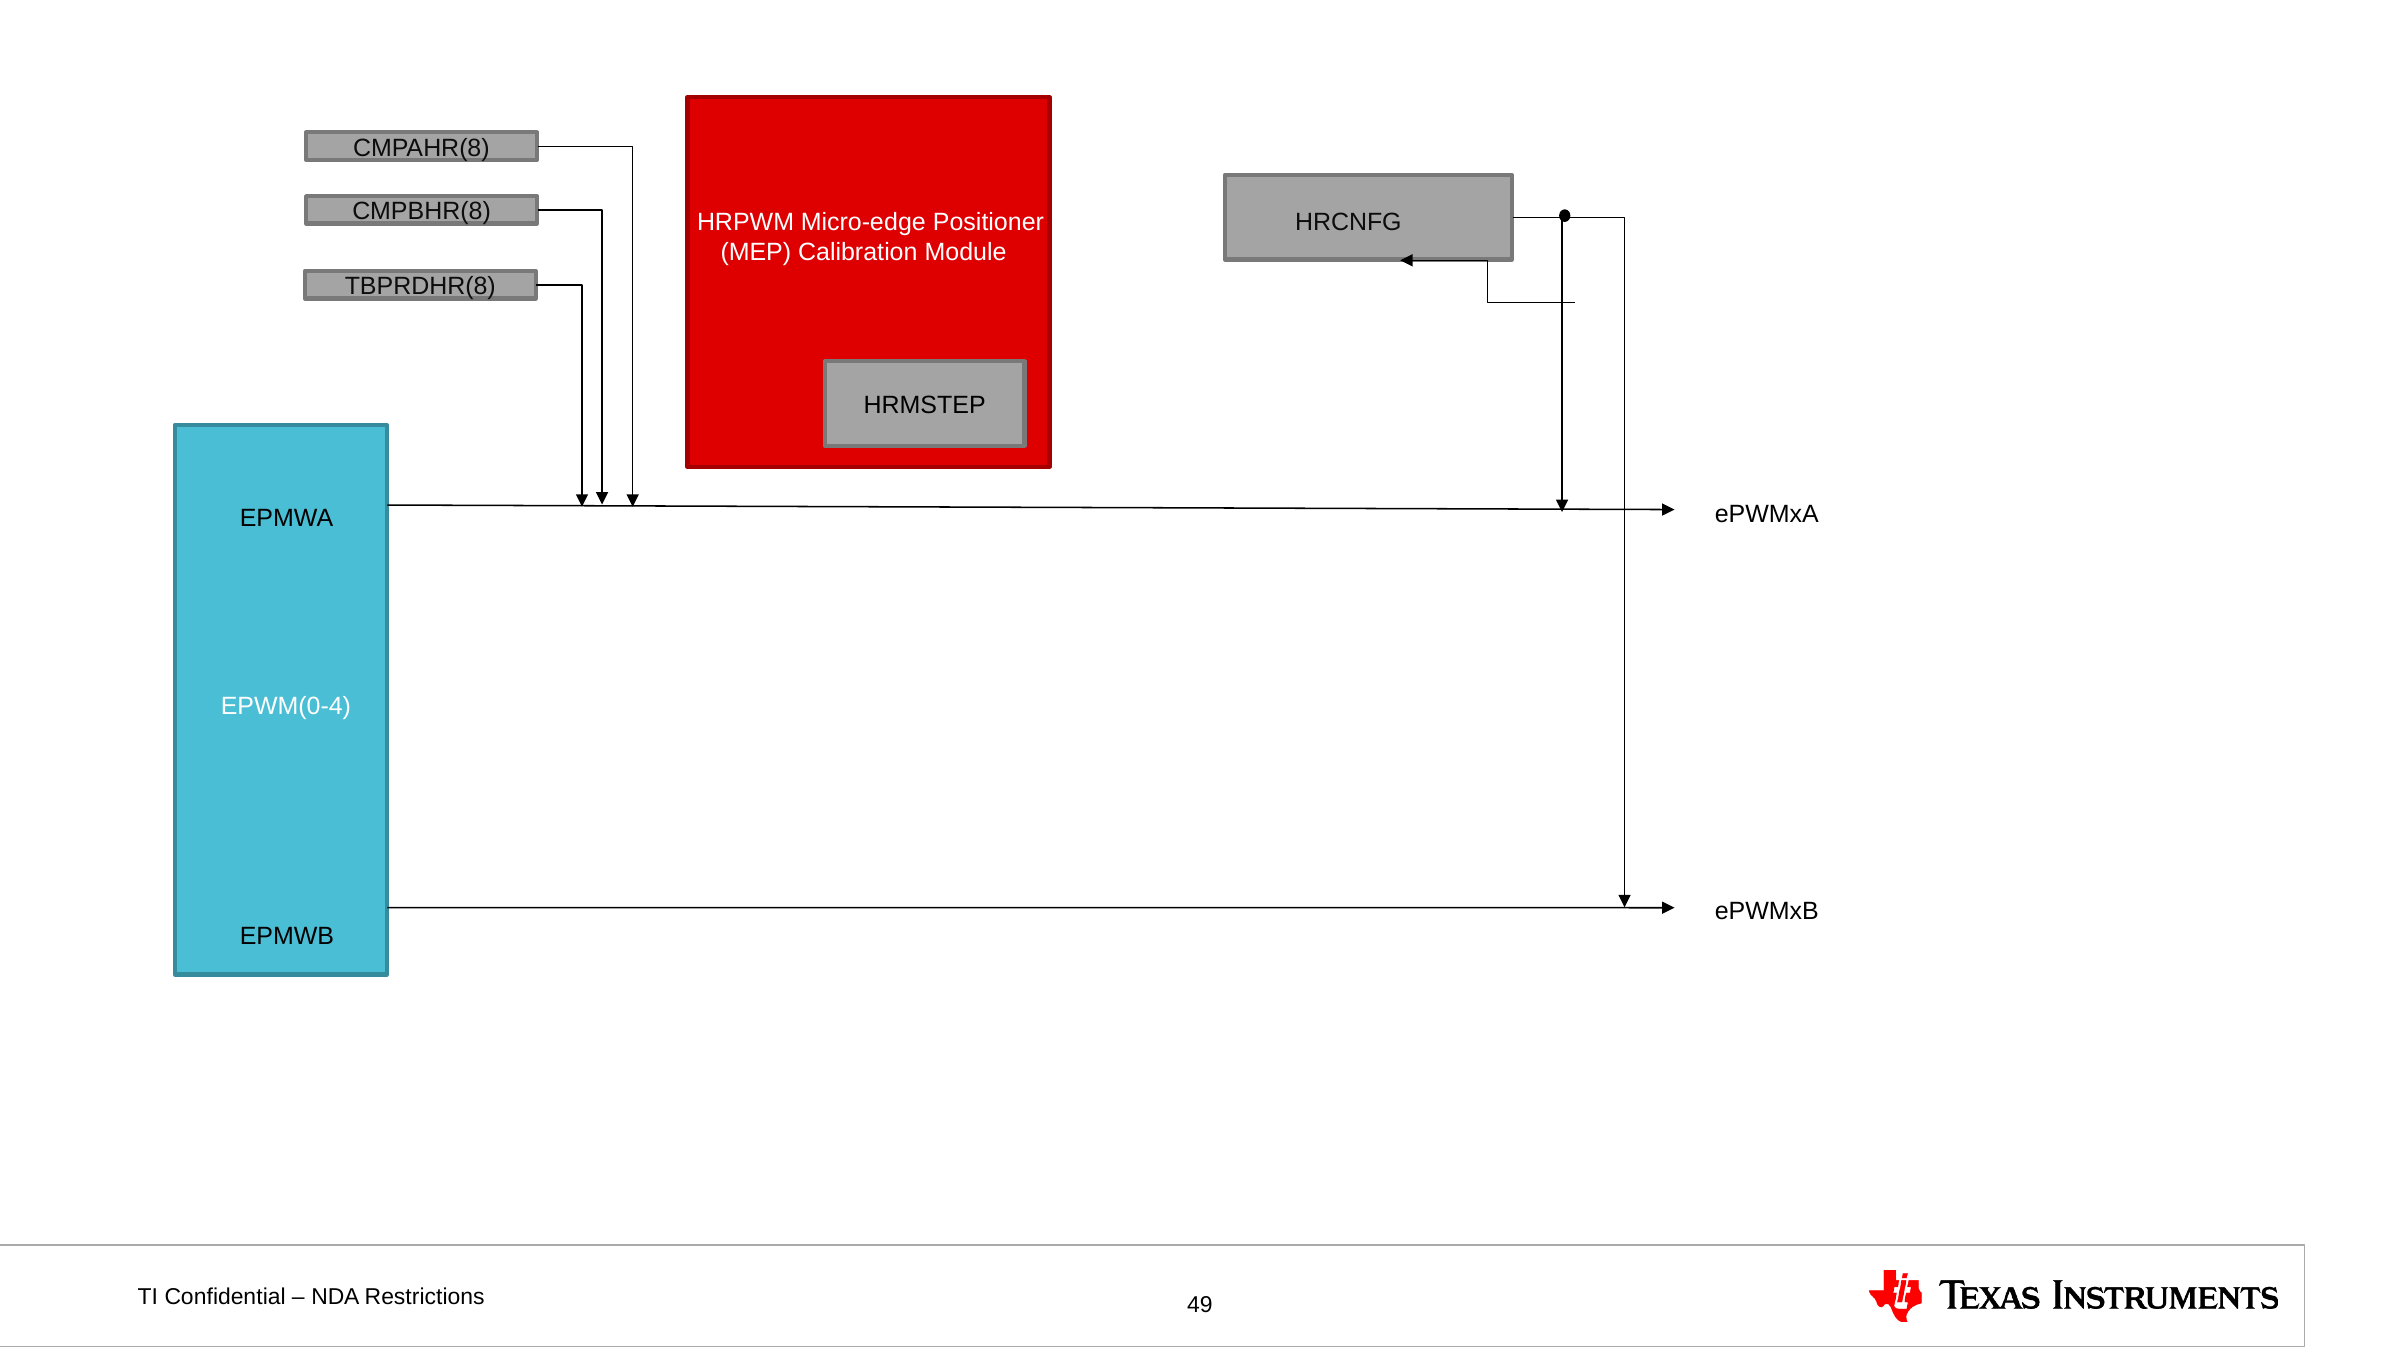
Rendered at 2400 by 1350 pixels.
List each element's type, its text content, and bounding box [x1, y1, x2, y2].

text_box CMPAHR(8) [304, 130, 539, 162]
text_box [537, 209, 609, 505]
text_box [1400, 254, 1561, 303]
text_box [685, 303, 1052, 469]
text_box [536, 284, 589, 507]
text_box [1625, 503, 1675, 516]
text_box CMPBHR(8) [304, 194, 539, 226]
text_box [1571, 217, 1631, 908]
text_box [1625, 901, 1675, 914]
text_box ePWMxA [1700, 489, 1887, 535]
text_box TBPRDHR(8) [303, 269, 538, 301]
text_box [537, 146, 639, 507]
text_box EPMWA [224, 469, 387, 539]
text_box HRCNFG [1223, 173, 1514, 262]
picture [1869, 1270, 2278, 1322]
text_box EPWM(0-4) [173, 423, 389, 977]
text_box [1555, 222, 1569, 513]
text_box EPMWB [224, 887, 387, 957]
text_box [1559, 209, 1571, 222]
text_box ePWMxB [1700, 887, 1887, 932]
text_box <number> [920, 1279, 1480, 1320]
text_box HRMSTEP [823, 359, 1027, 448]
text_box [685, 95, 1052, 198]
text_box HRPWM Micro-edge Positioner (MEP) Calibration Module [677, 198, 1065, 303]
